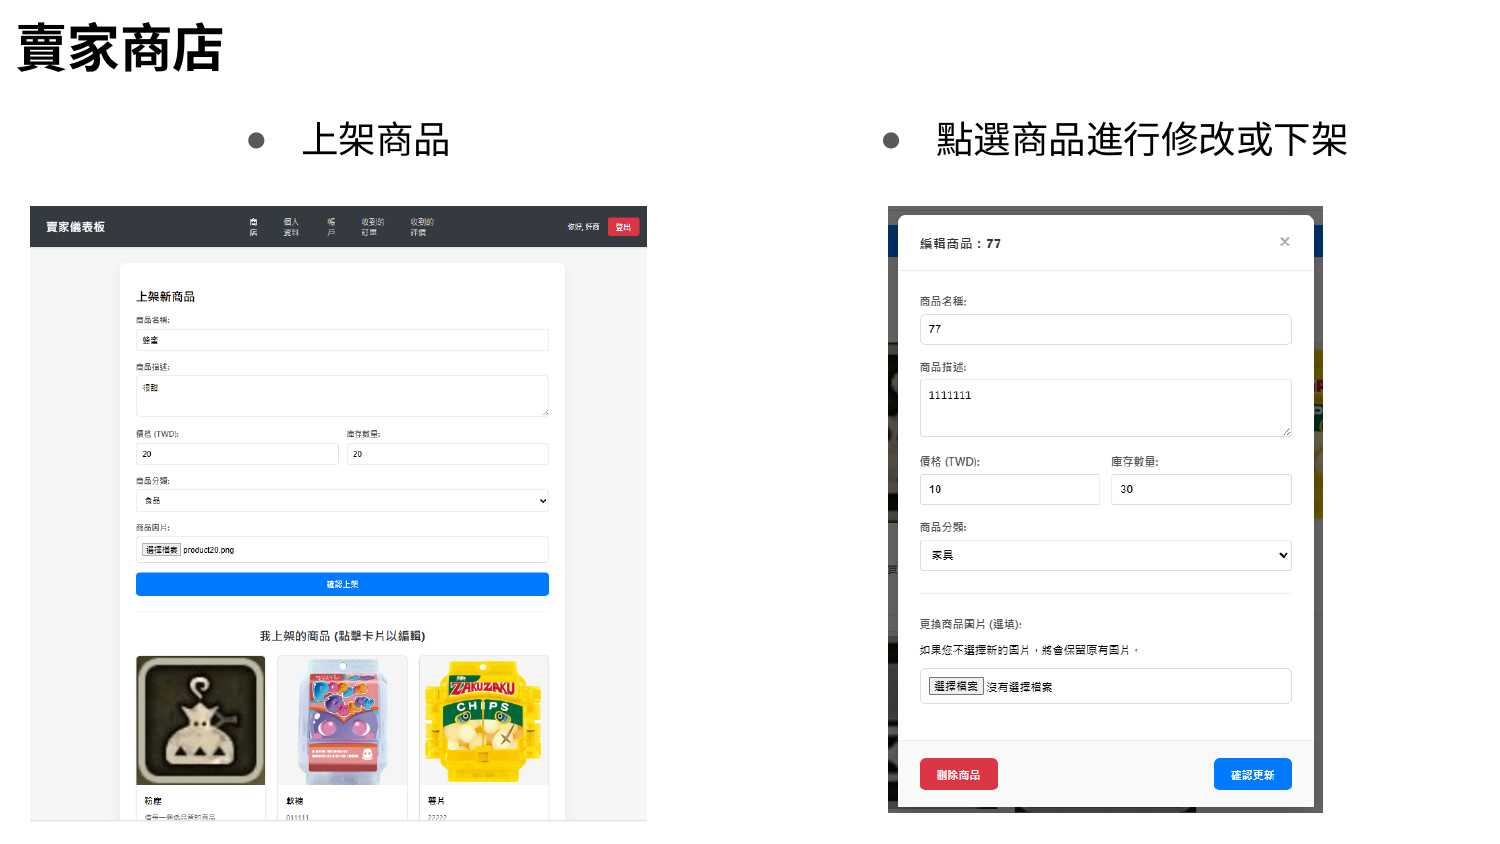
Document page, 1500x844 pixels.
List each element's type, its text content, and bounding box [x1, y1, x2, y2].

picture [887, 206, 1323, 814]
list 上架商品 [207, 93, 471, 187]
title 賣家商店 [0, 0, 241, 94]
text_box 點選商品進行修改或下架 [846, 93, 1365, 187]
picture [30, 206, 647, 823]
